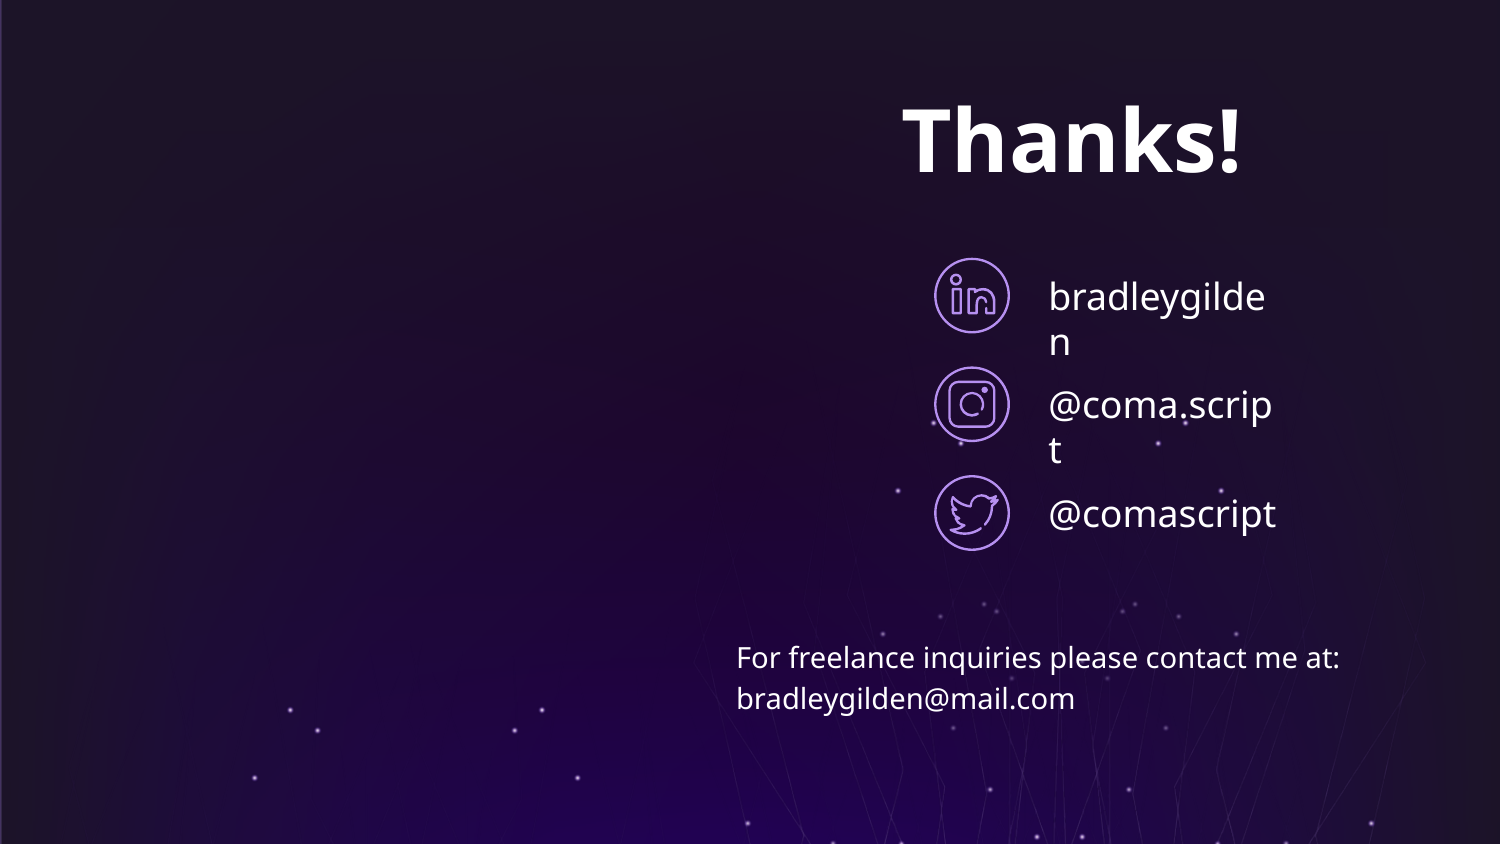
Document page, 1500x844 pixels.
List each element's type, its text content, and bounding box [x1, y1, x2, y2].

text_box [933, 366, 1011, 443]
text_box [933, 474, 1011, 552]
text_box For freelance inquiries please contact me at: bradleygilden@mail.com [720, 619, 1418, 730]
text_box @comascript [1033, 475, 1302, 551]
text_box @coma.script [1033, 366, 1302, 475]
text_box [933, 257, 1011, 334]
picture [0, 267, 1500, 844]
title Thanks! [886, 70, 1418, 225]
text_box bradleygilden [1033, 257, 1302, 366]
